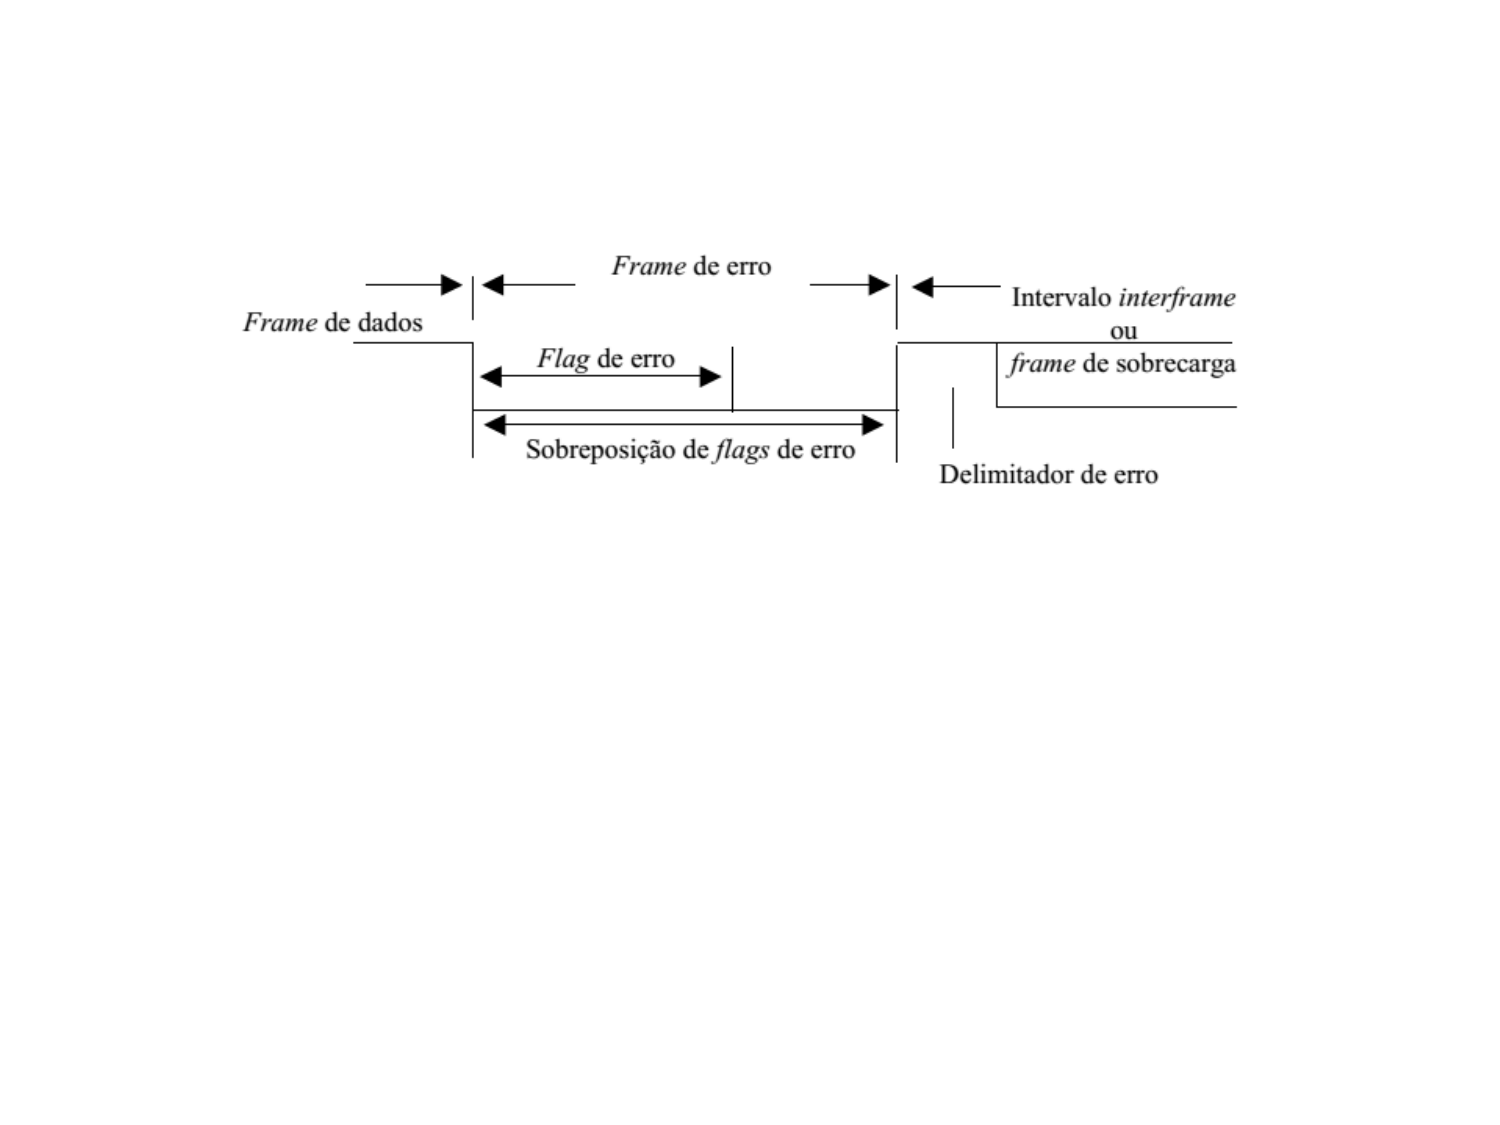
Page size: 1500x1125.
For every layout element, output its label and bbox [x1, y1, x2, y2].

picture [219, 231, 1281, 522]
